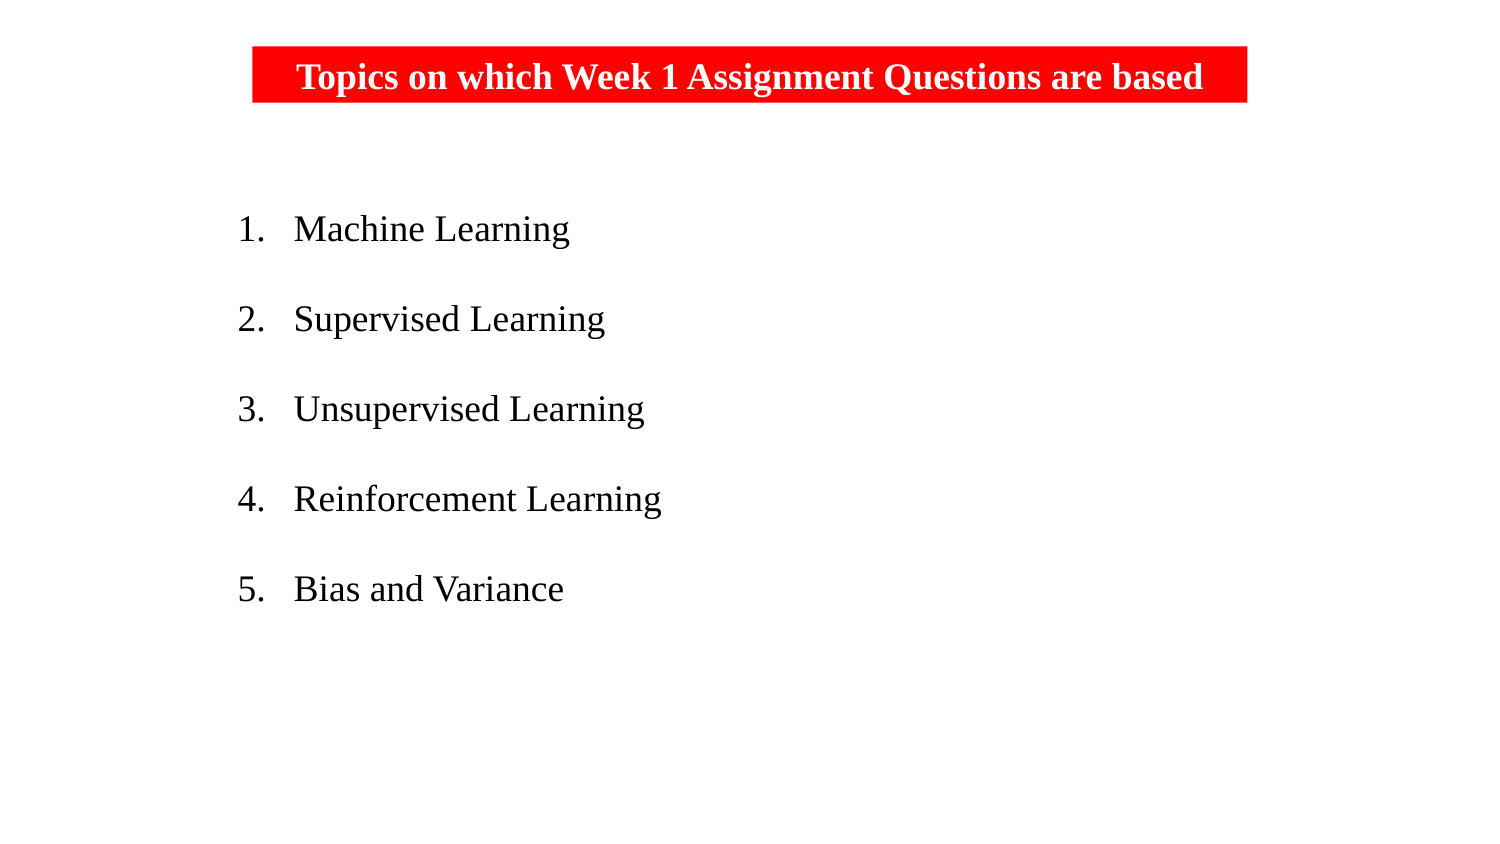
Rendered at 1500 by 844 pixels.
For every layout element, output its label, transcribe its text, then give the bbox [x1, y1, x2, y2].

text_box Machine Learning Supervised Learning Unsupervised Learning Reinforcement Learning Bias and Variance [226, 198, 1407, 615]
text_box Topics on which Week 1 Assignment Questions are based [252, 46, 1248, 103]
